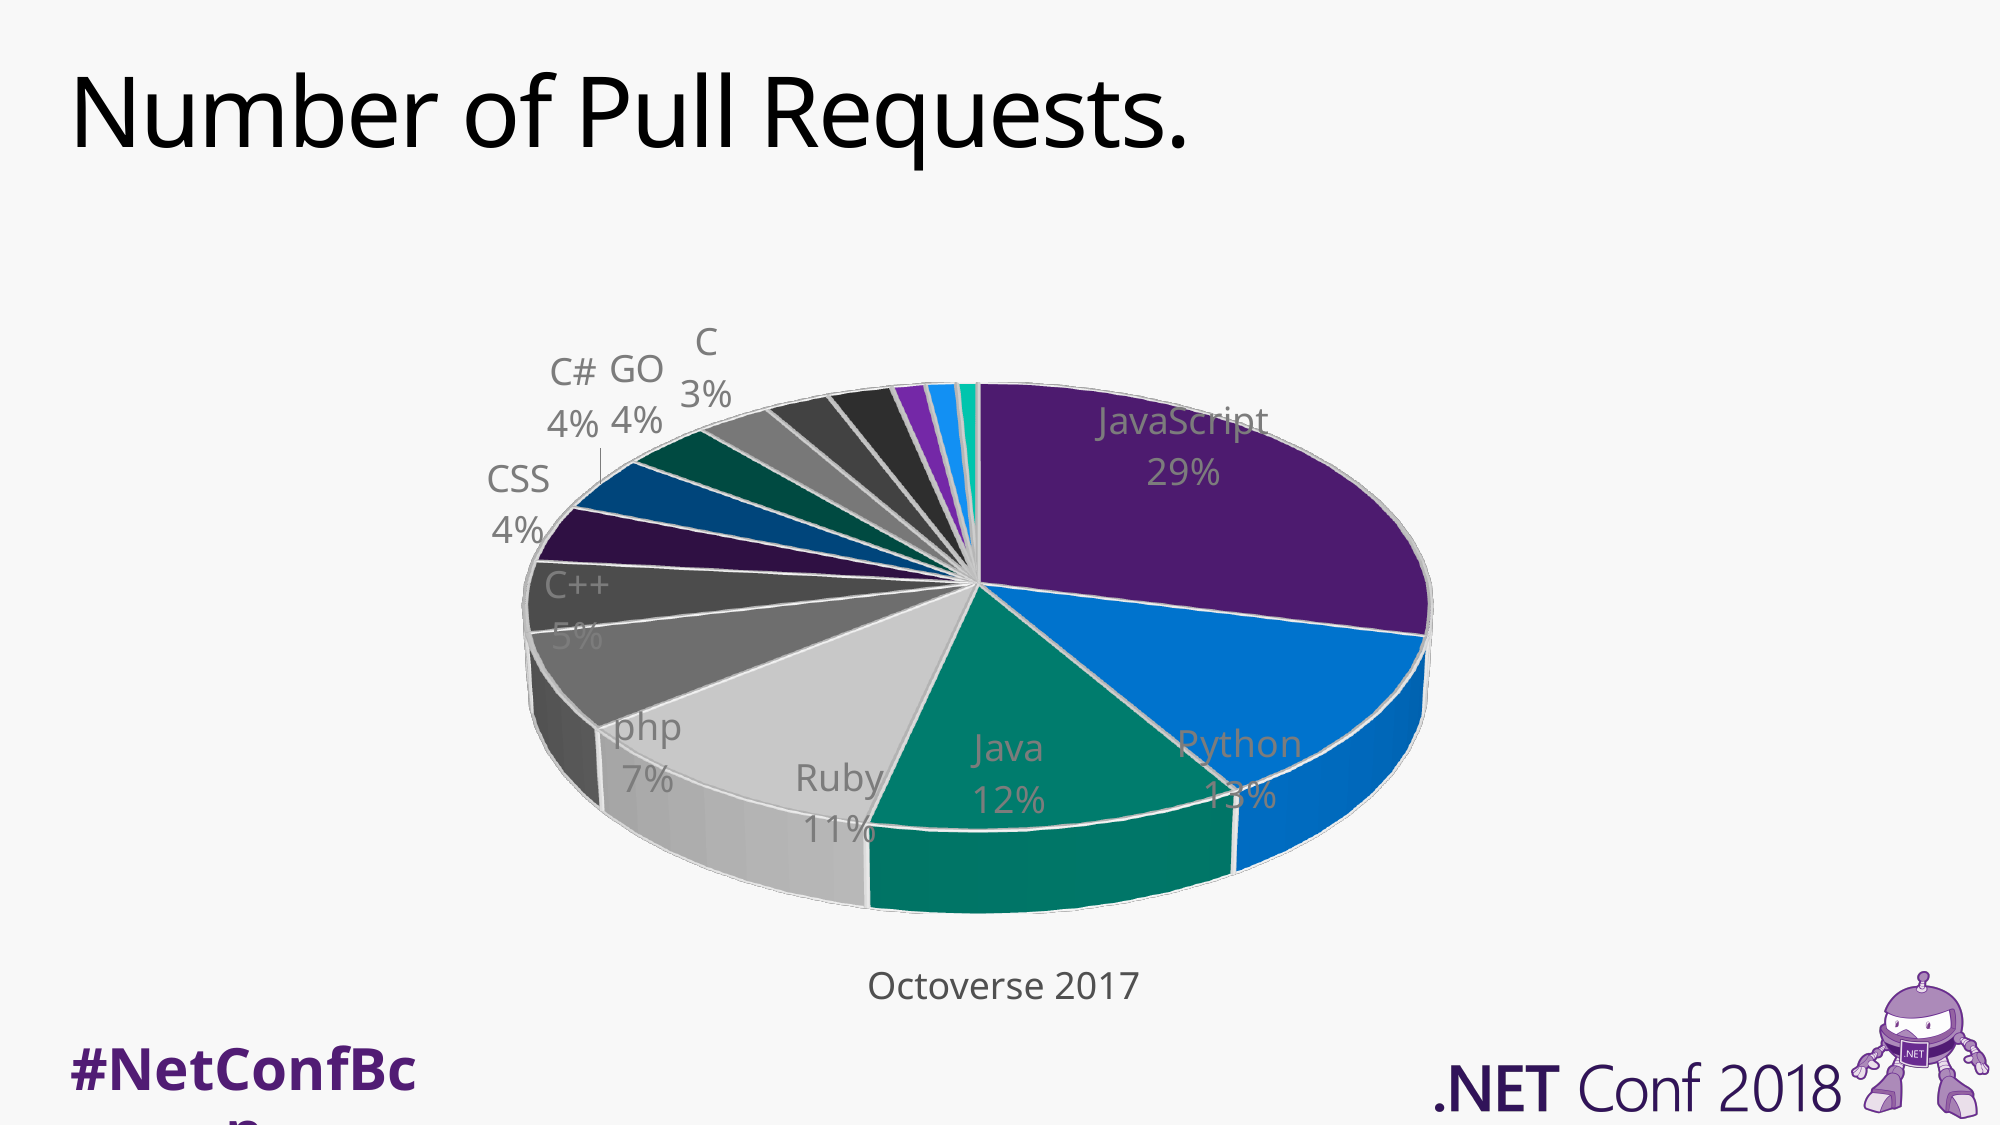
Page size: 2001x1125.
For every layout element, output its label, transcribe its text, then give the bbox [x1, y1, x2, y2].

chart [409, 247, 1591, 1066]
title Number of Pull Requests. [44, 47, 1957, 196]
picture [1435, 1062, 1841, 1112]
picture [1851, 971, 1990, 1119]
